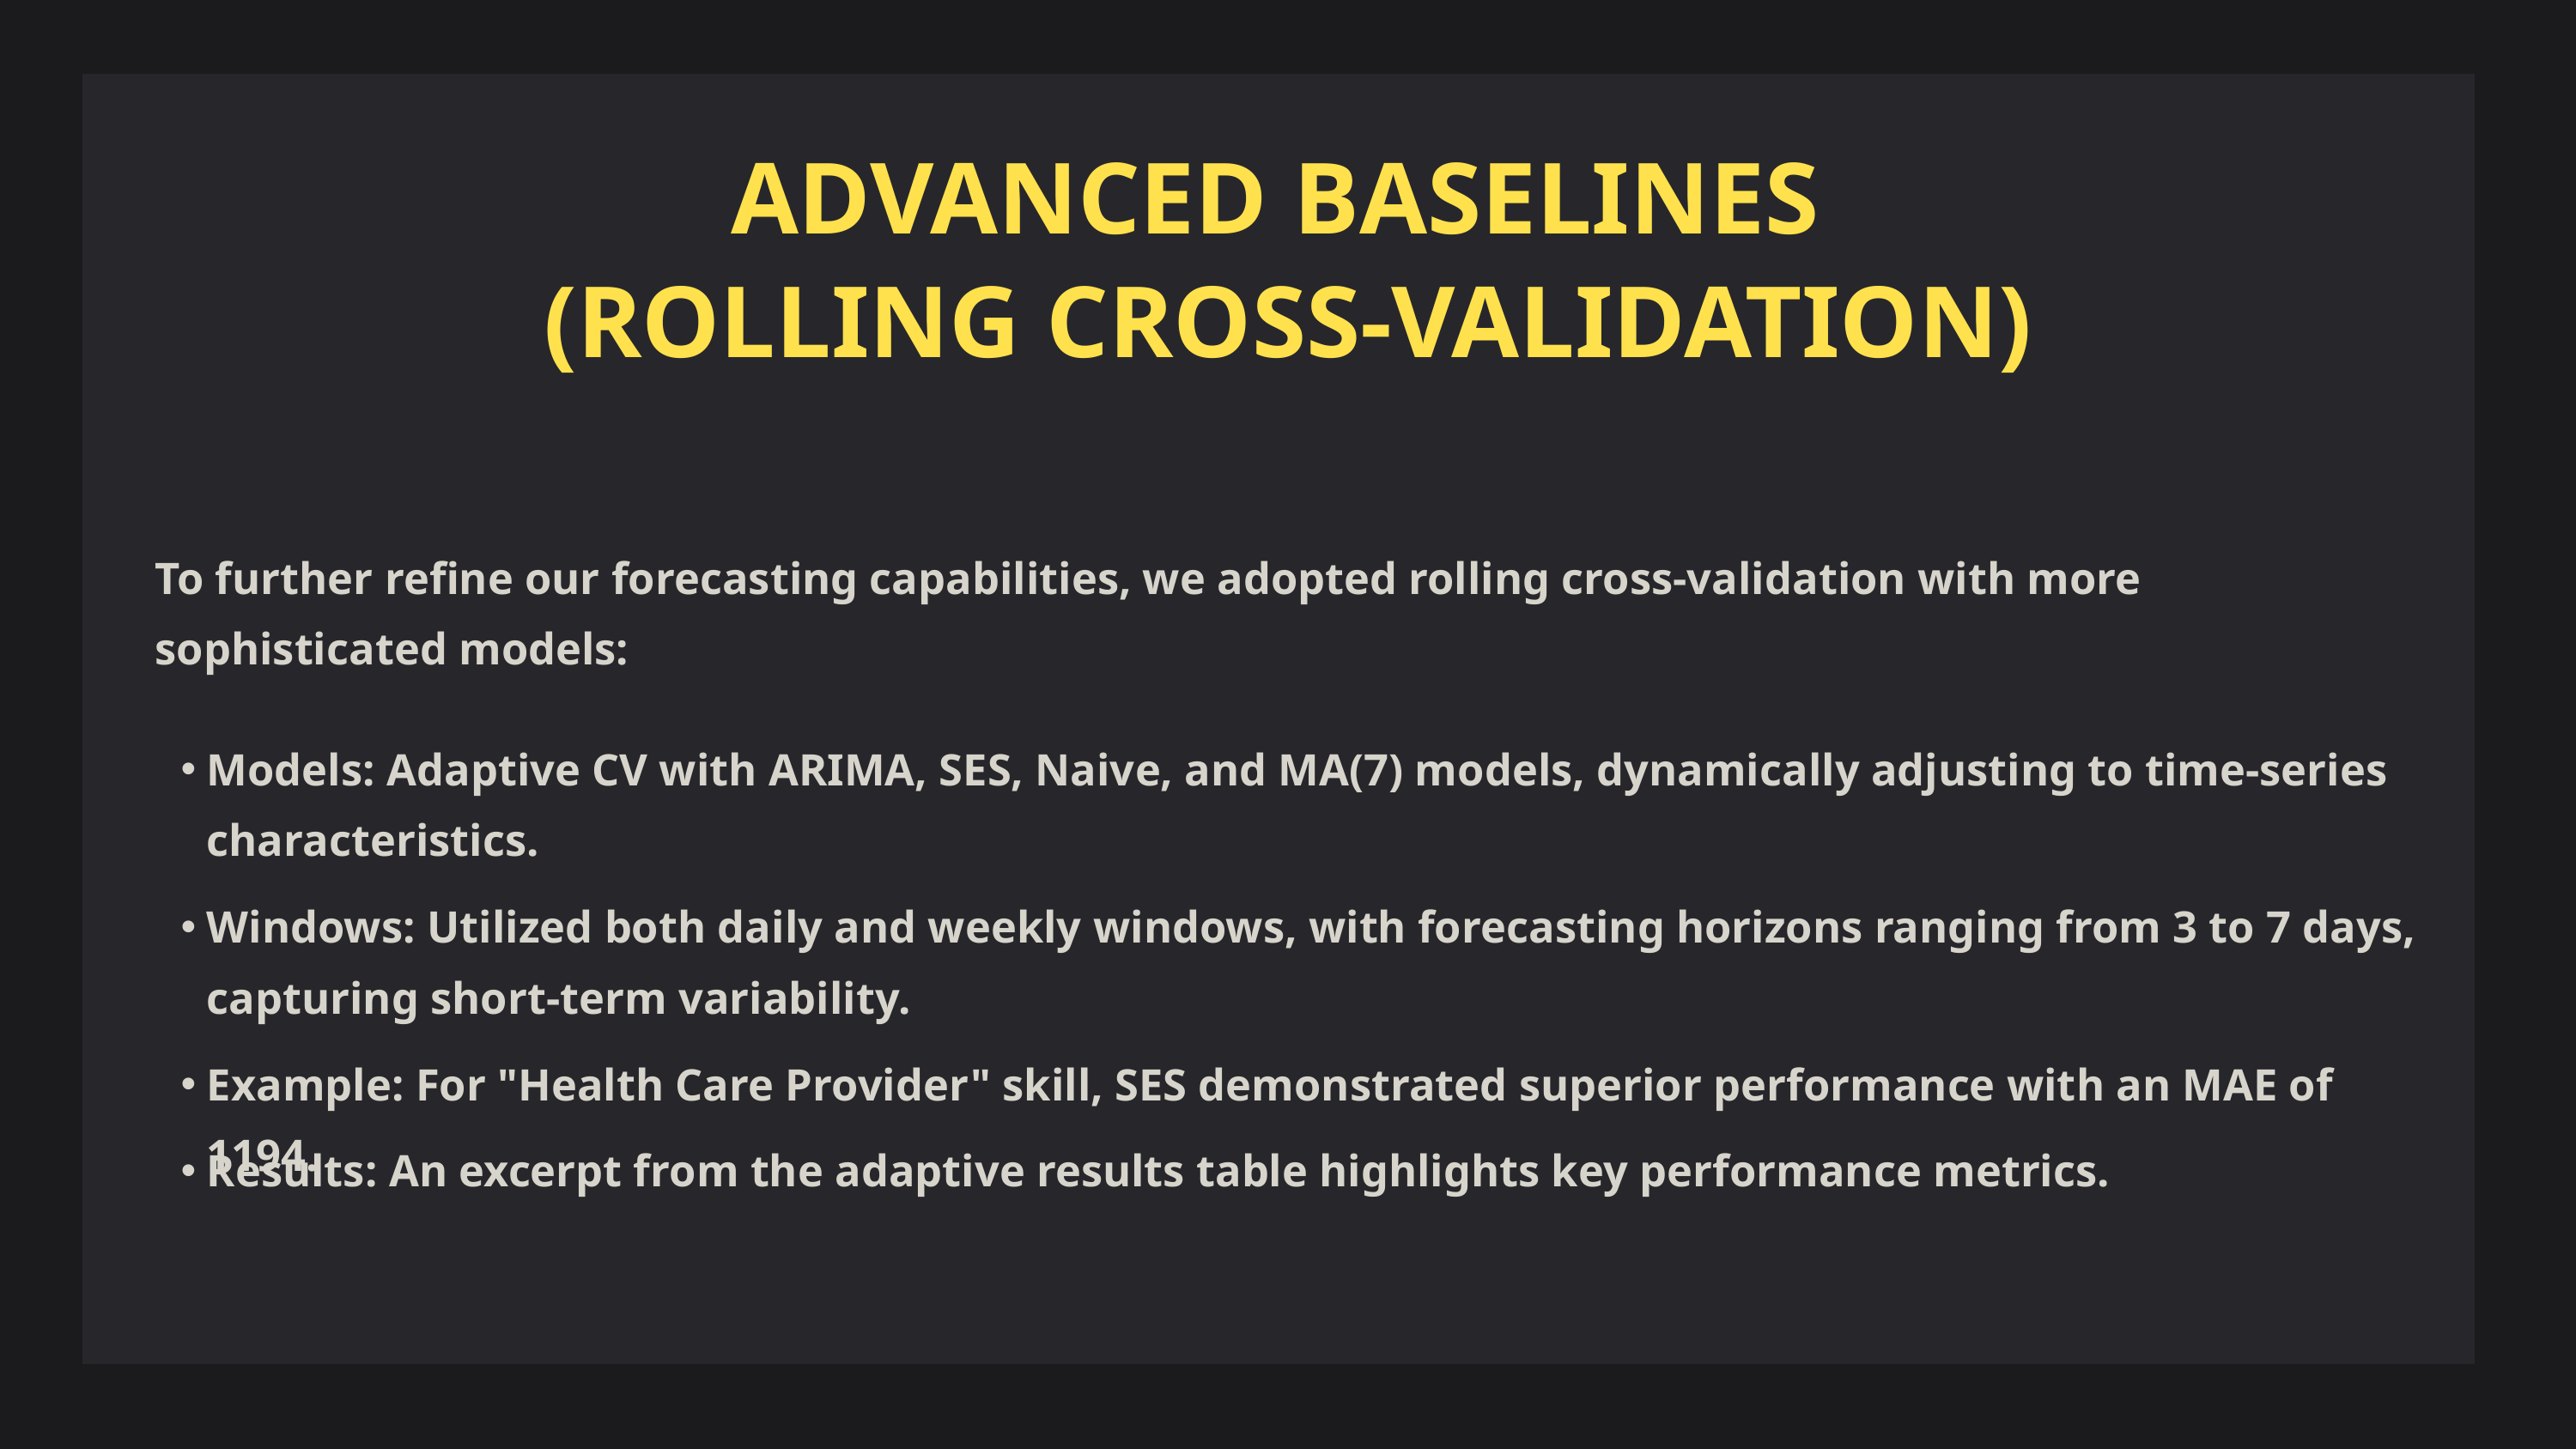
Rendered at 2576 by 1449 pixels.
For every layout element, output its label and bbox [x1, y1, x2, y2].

text_box [82, 73, 2476, 1365]
text_box [0, 0, 2576, 1449]
